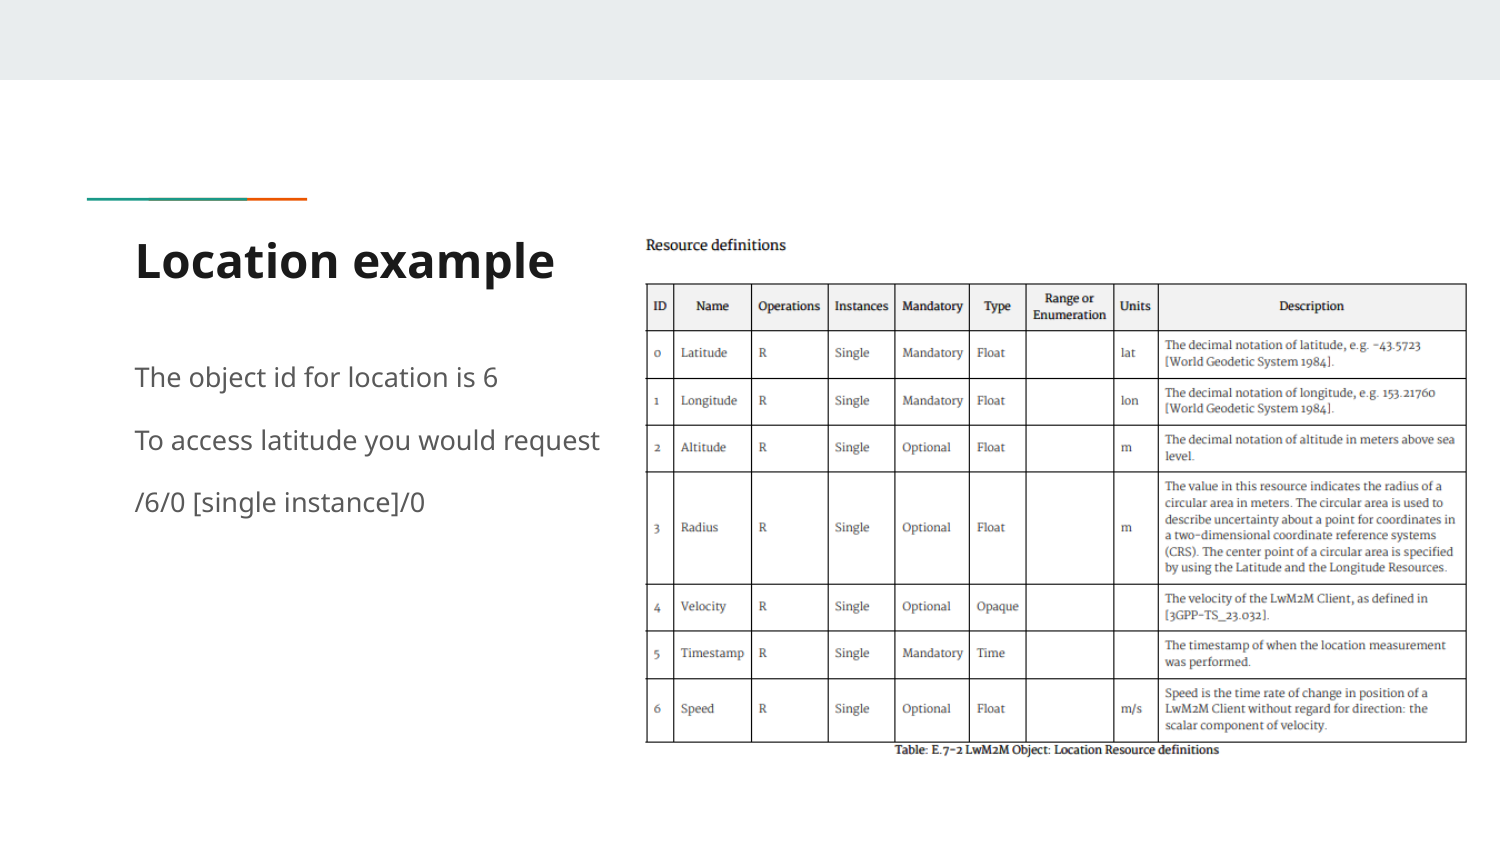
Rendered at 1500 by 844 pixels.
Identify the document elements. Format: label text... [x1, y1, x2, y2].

title Location example [119, 216, 1381, 305]
list The object id for location is 6 To access latitude you would request /6/0 [single instance]/0 [119, 341, 636, 712]
picture [641, 228, 1479, 775]
